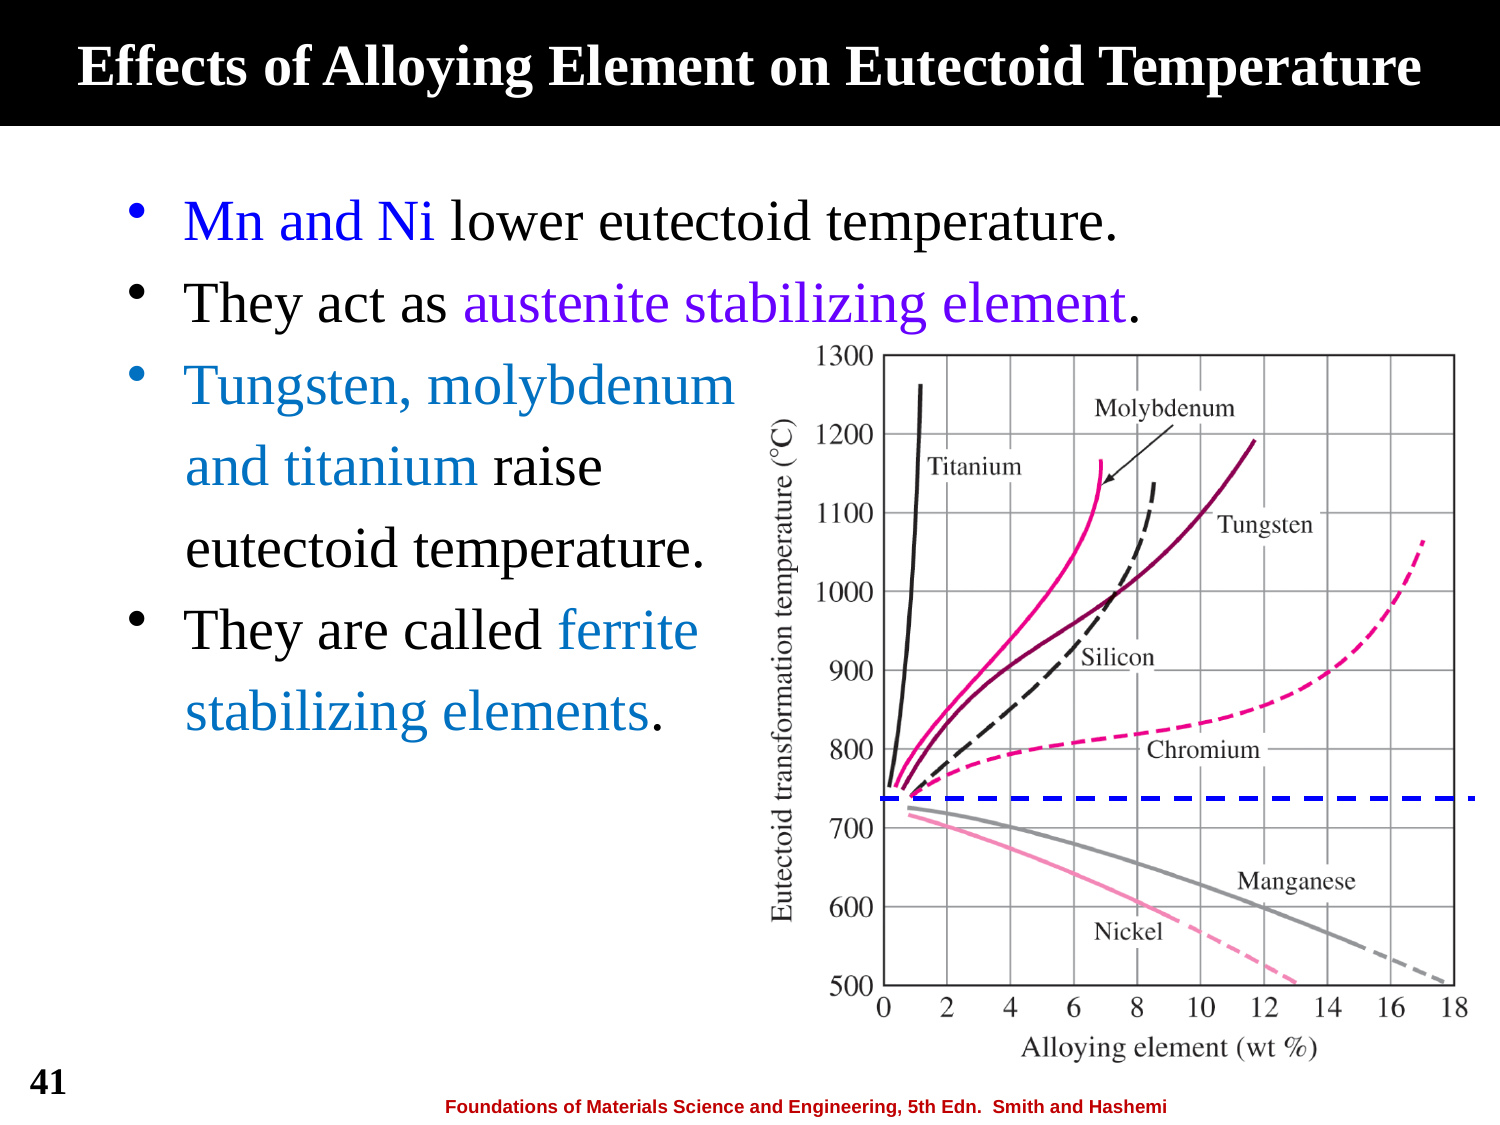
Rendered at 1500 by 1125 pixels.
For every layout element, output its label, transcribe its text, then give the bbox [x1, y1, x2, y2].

text_box 41 [0, 1049, 82, 1125]
picture [760, 337, 1476, 1063]
list Mn and Ni lower eutectoid temperature. They act as austenite stabilizing element. Tungsten, molybdenum and titanium raise eutectoid temperature. They are called ferrite stabilizing elements. [112, 174, 1388, 1000]
title Effects of Alloying Element on Eutectoid Temperature [0, 0, 1500, 126]
